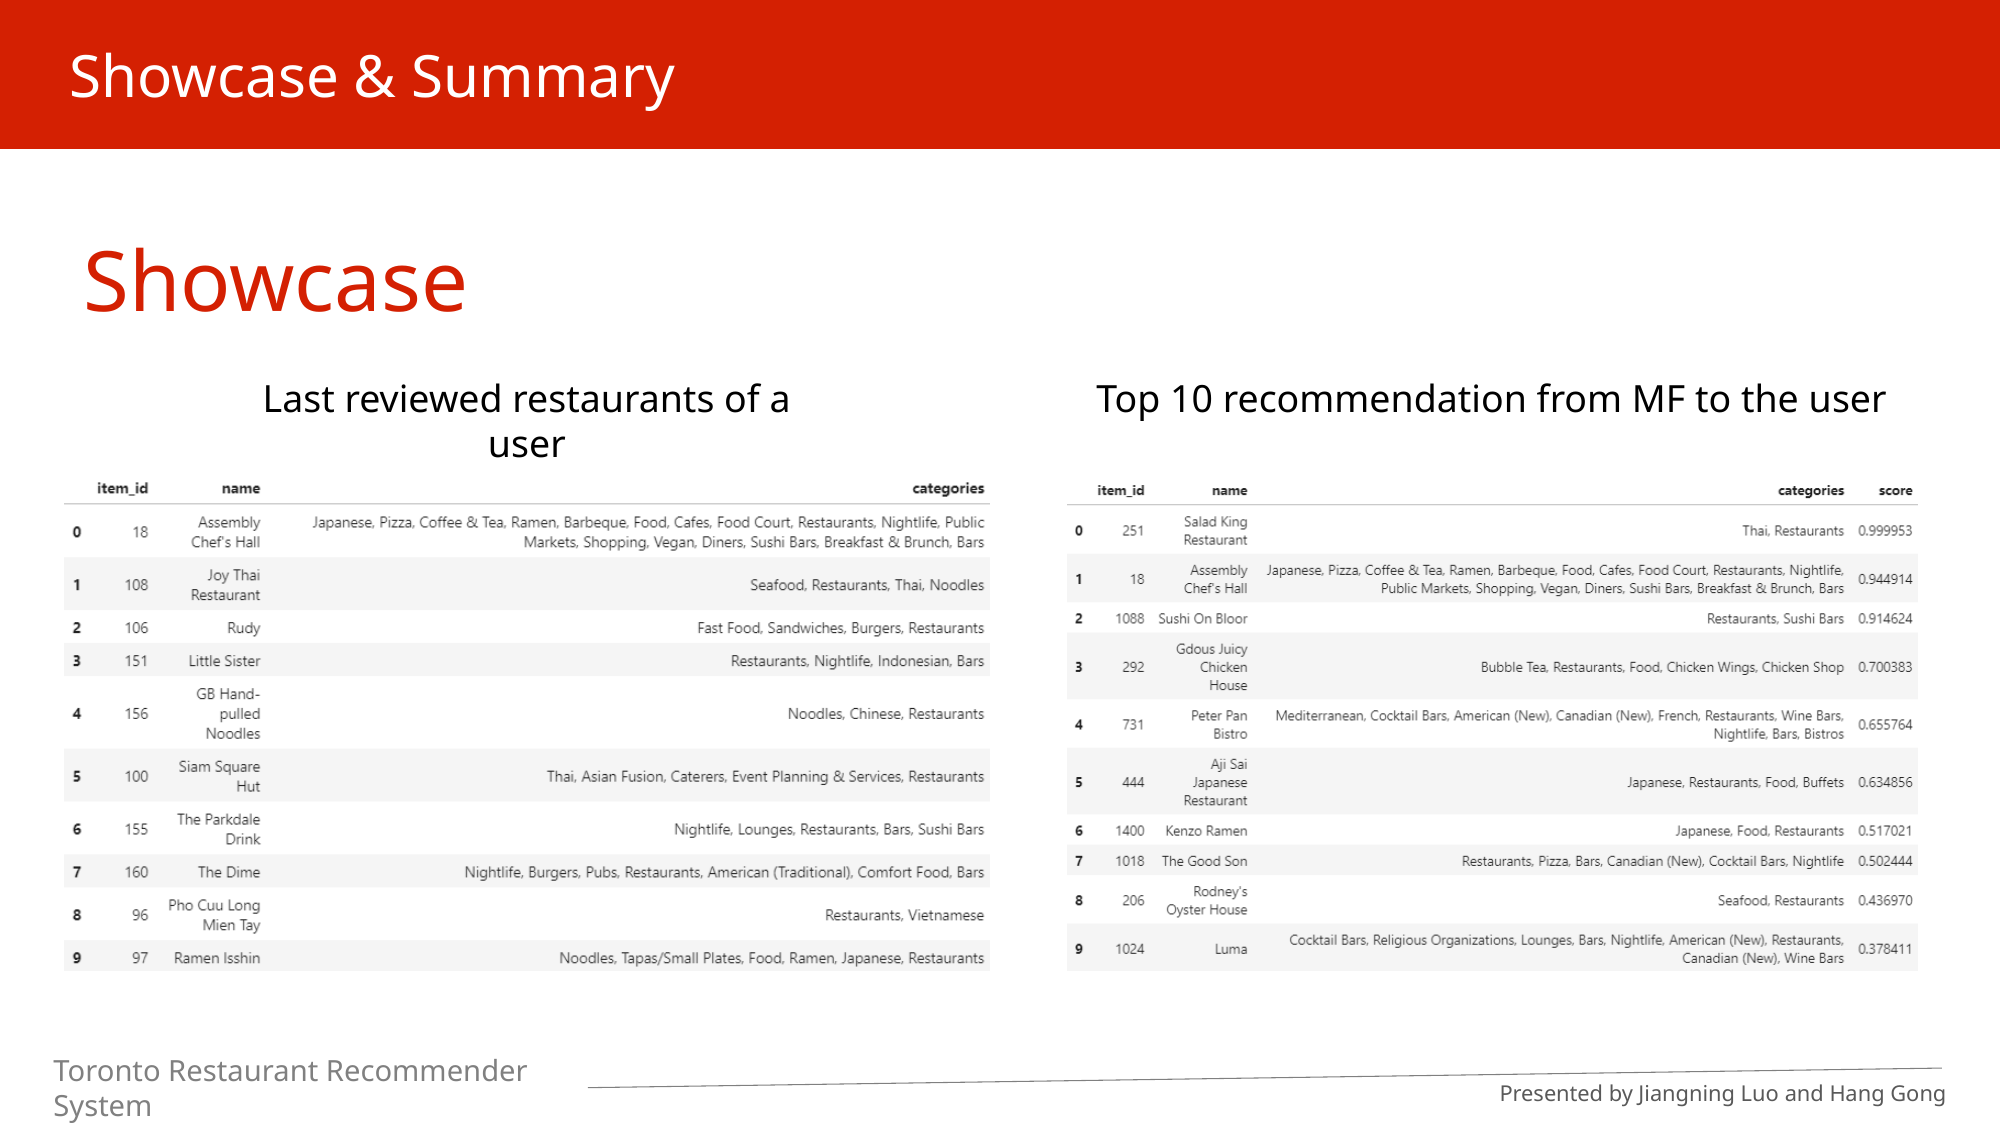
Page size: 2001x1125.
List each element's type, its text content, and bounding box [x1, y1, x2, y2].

text_box Top 10 recommendation from MF to the user [1016, 367, 1968, 428]
picture [1066, 484, 1918, 971]
text_box Showcase & Summary [54, 32, 695, 117]
picture [64, 478, 990, 971]
text_box Last reviewed restaurants of a user [224, 367, 830, 473]
text_box Showcase [68, 220, 1790, 336]
text_box [0, 0, 2000, 150]
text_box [38, 1045, 1962, 1114]
